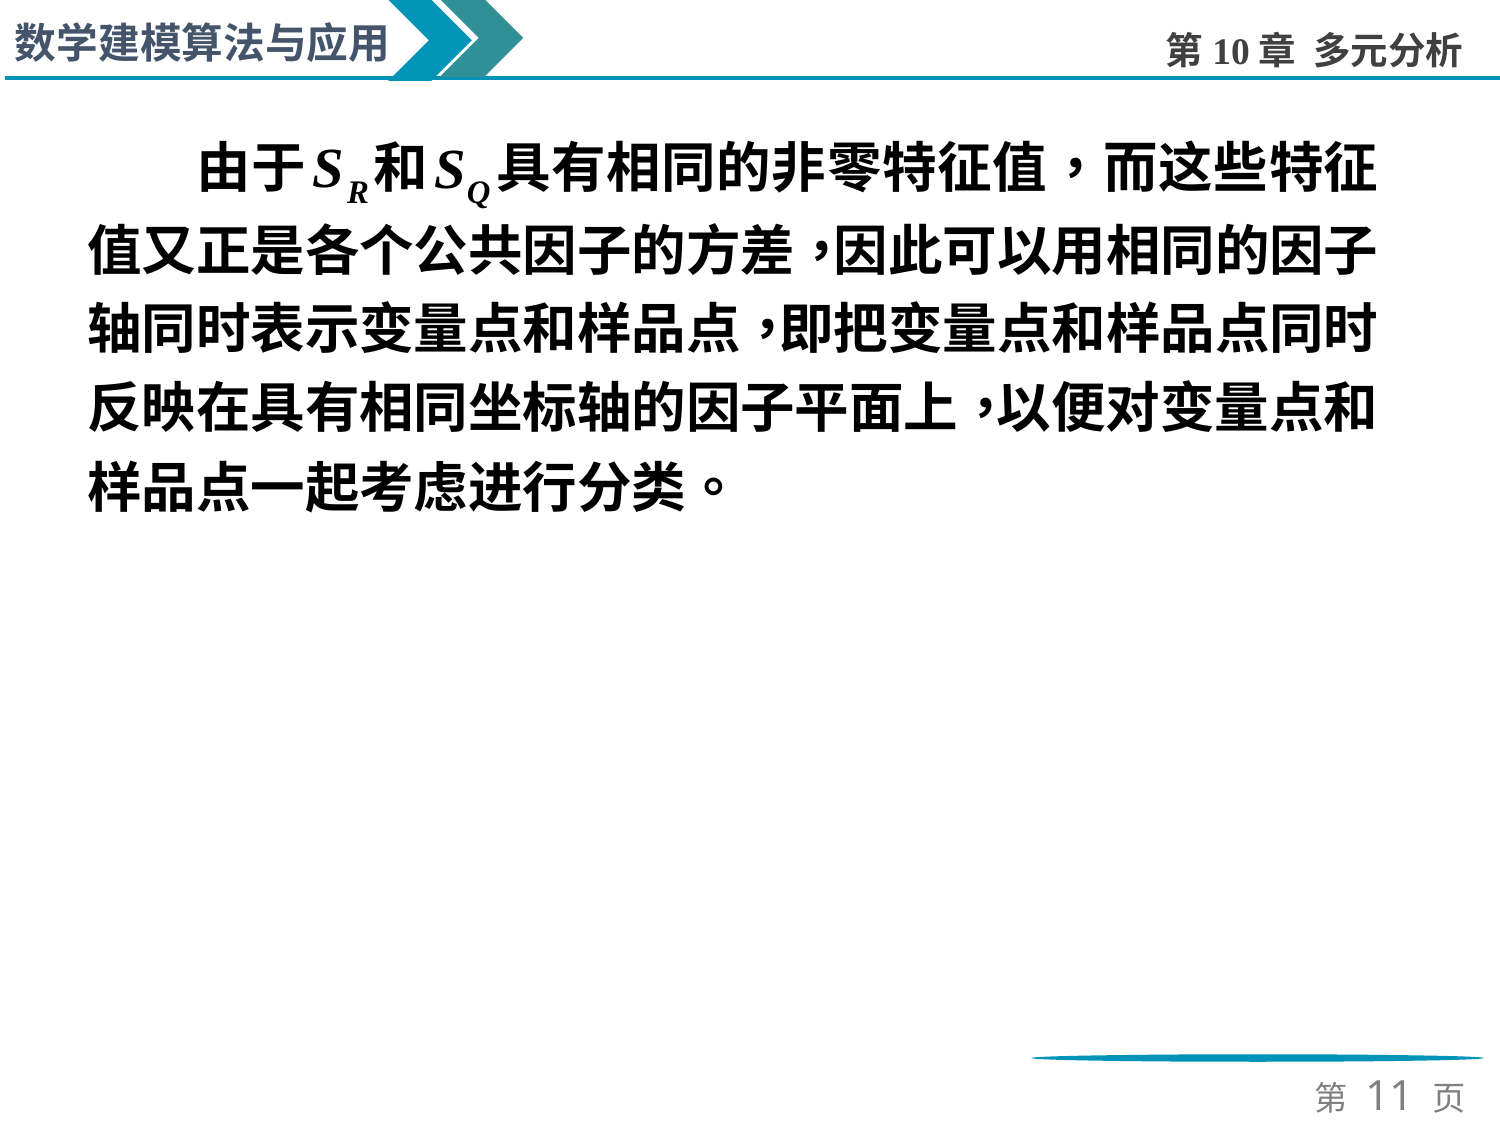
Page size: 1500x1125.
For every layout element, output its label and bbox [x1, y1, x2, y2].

text_box [87, 132, 1377, 625]
